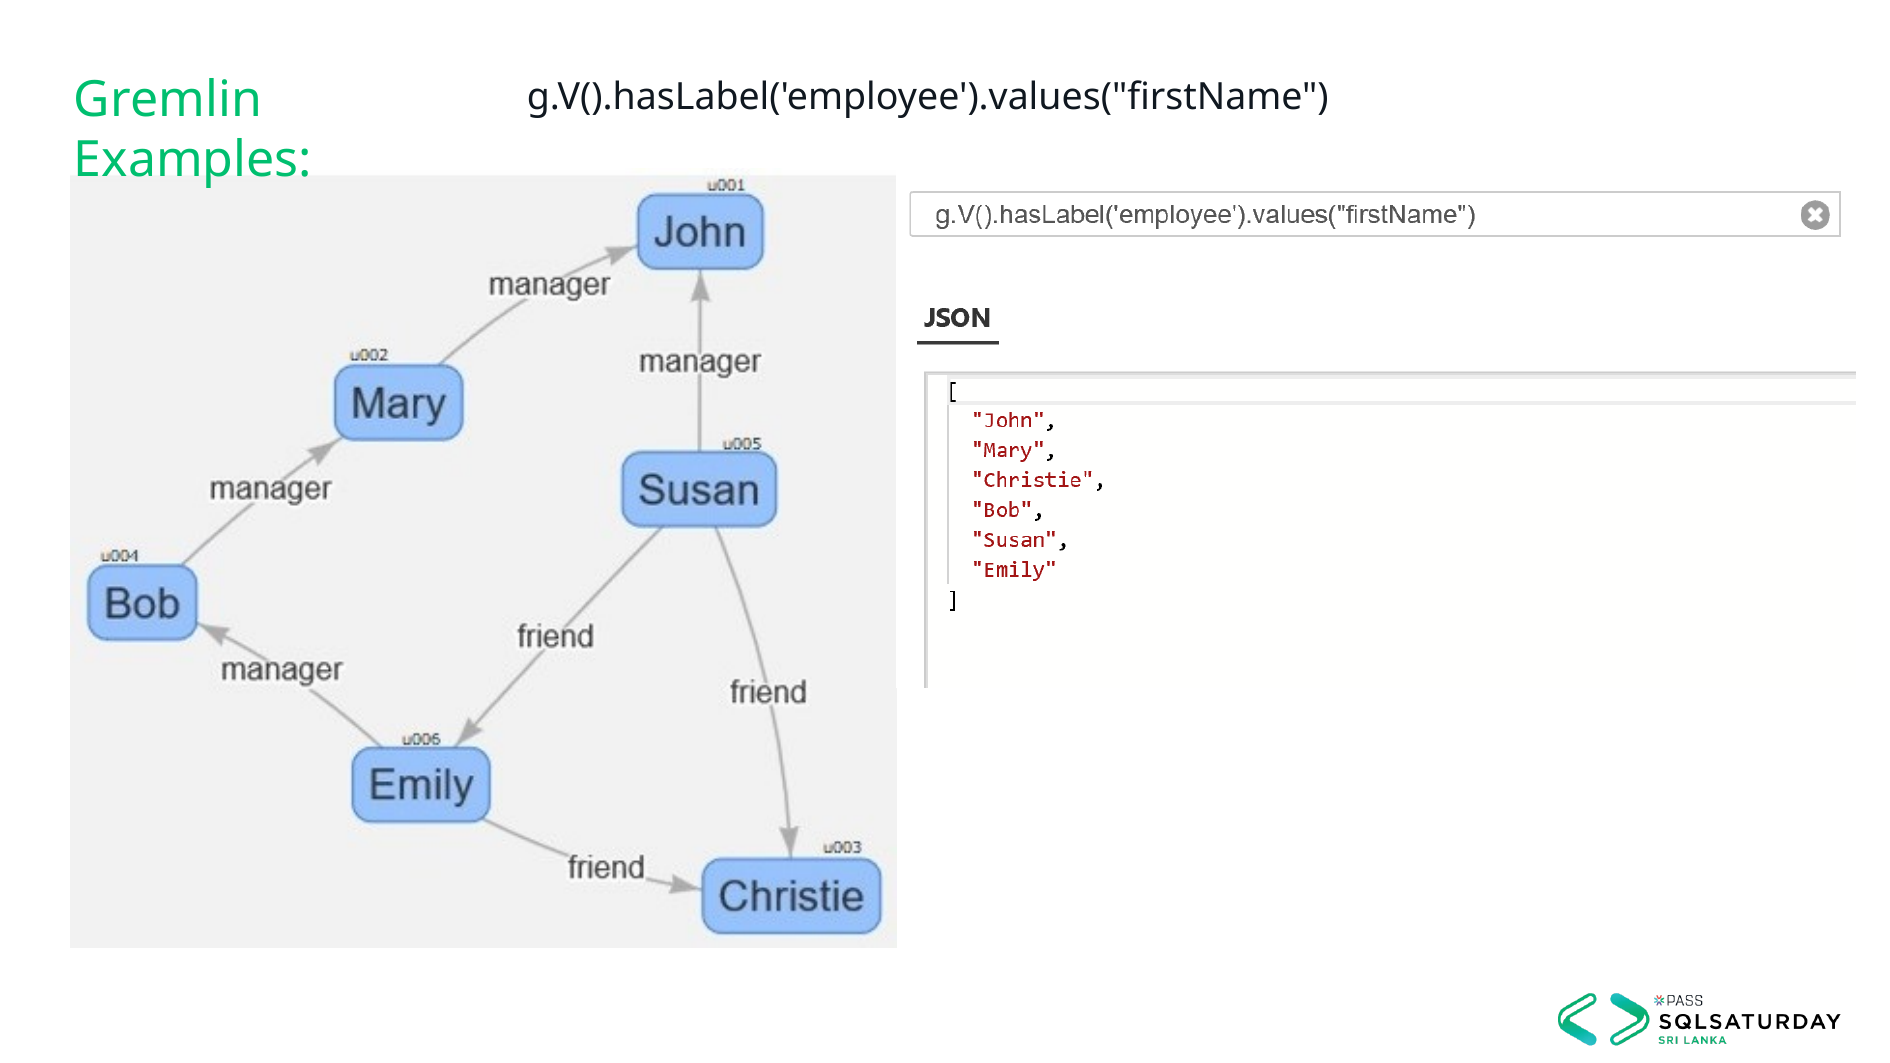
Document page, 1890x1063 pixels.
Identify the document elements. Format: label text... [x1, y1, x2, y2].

text_box Gremlin Examples: [59, 59, 498, 131]
text_box g.V().hasLabel('employee').values("firstName") [512, 64, 1823, 125]
picture [70, 152, 1856, 948]
picture [1540, 975, 1890, 1063]
